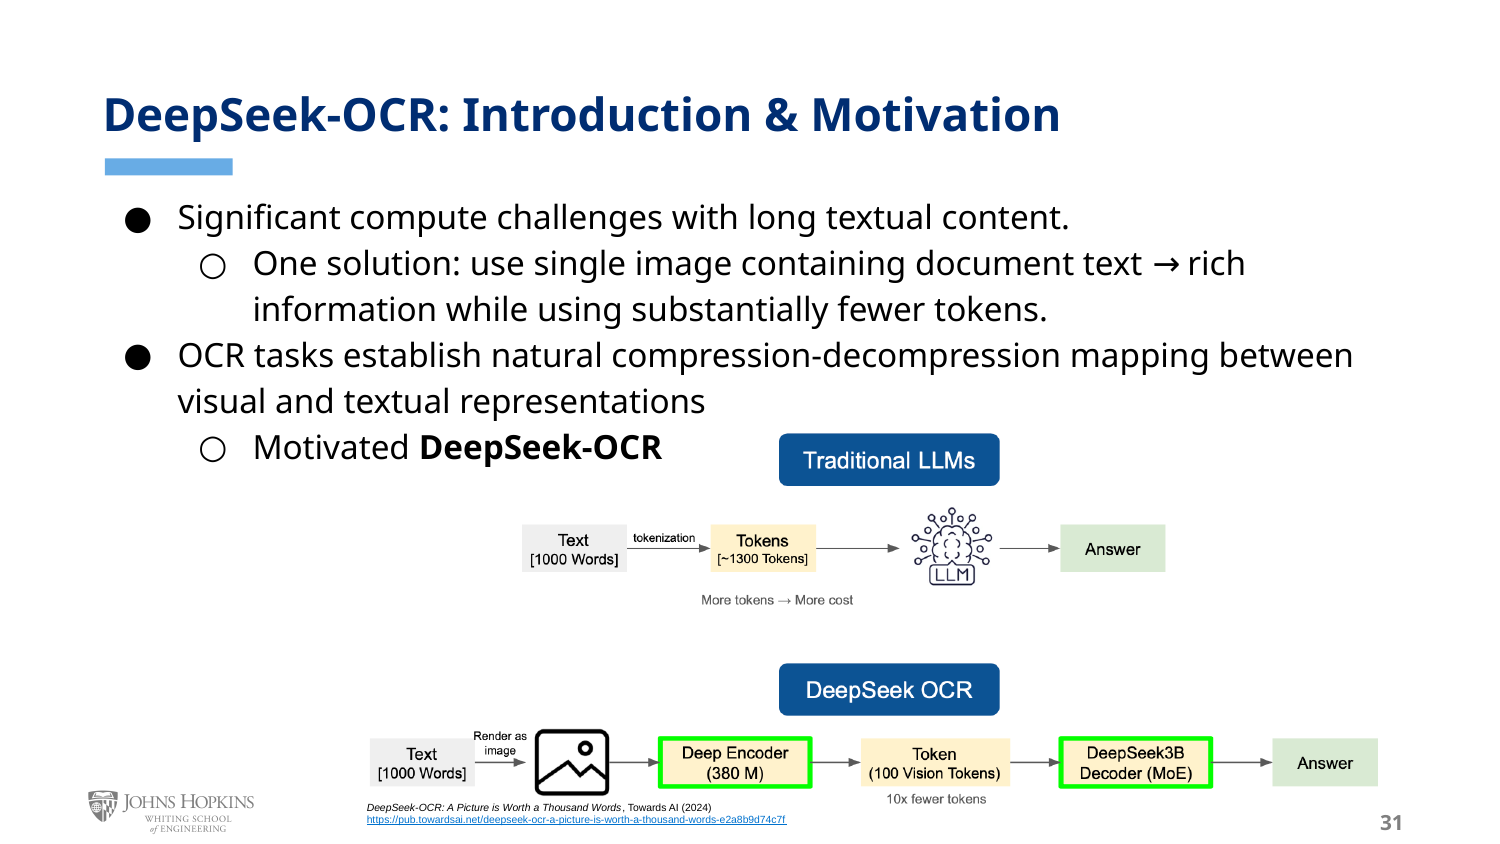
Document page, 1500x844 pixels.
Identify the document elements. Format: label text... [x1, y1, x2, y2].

text_box Significant compute challenges with long textual content. One solution: use single image containing document text → rich information while using substantially fewer tokens. OCR tasks establish natural compression-decompression mapping between visual and textual representations Motivated DeepSeek-OCR [87, 175, 1399, 651]
picture [328, 414, 1381, 838]
title DeepSeek-OCR: Introduction & Motivation [87, 74, 1414, 159]
